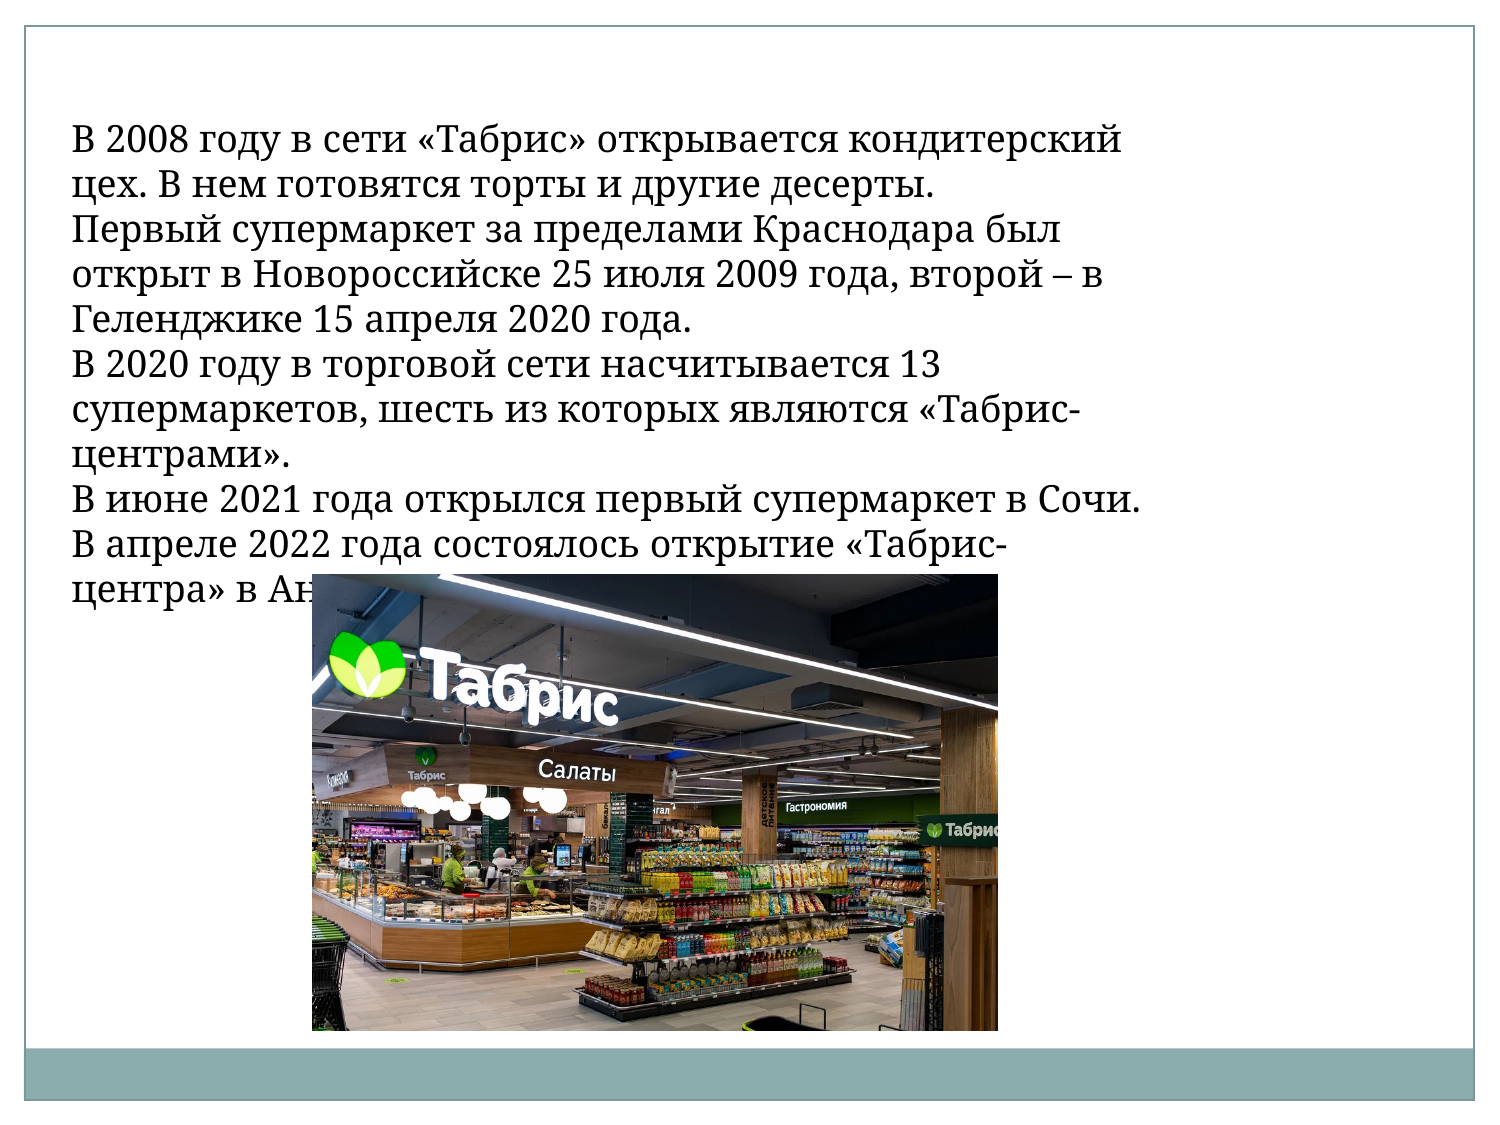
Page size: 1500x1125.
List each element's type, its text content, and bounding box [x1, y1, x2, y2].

picture [312, 574, 998, 1031]
text_box В 2008 году в сети «Табрис» открывается кондитерский цех. В нем готовятся торты и другие десерты. Первый супермаркет за пределами Краснодара был открыт в Новороссийске 25 июля 2009 года, второй – в Геленджике 15 апреля 2020 года. В 2020 году в торговой сети насчитывается 13 супермаркетов, шесть из которых являются «Табрис-центрами». В июне 2021 года открылся первый супермаркет в Сочи. В апреле 2022 года состоялось открытие «Табрис-центра» в Анапе. [56, 107, 1176, 662]
